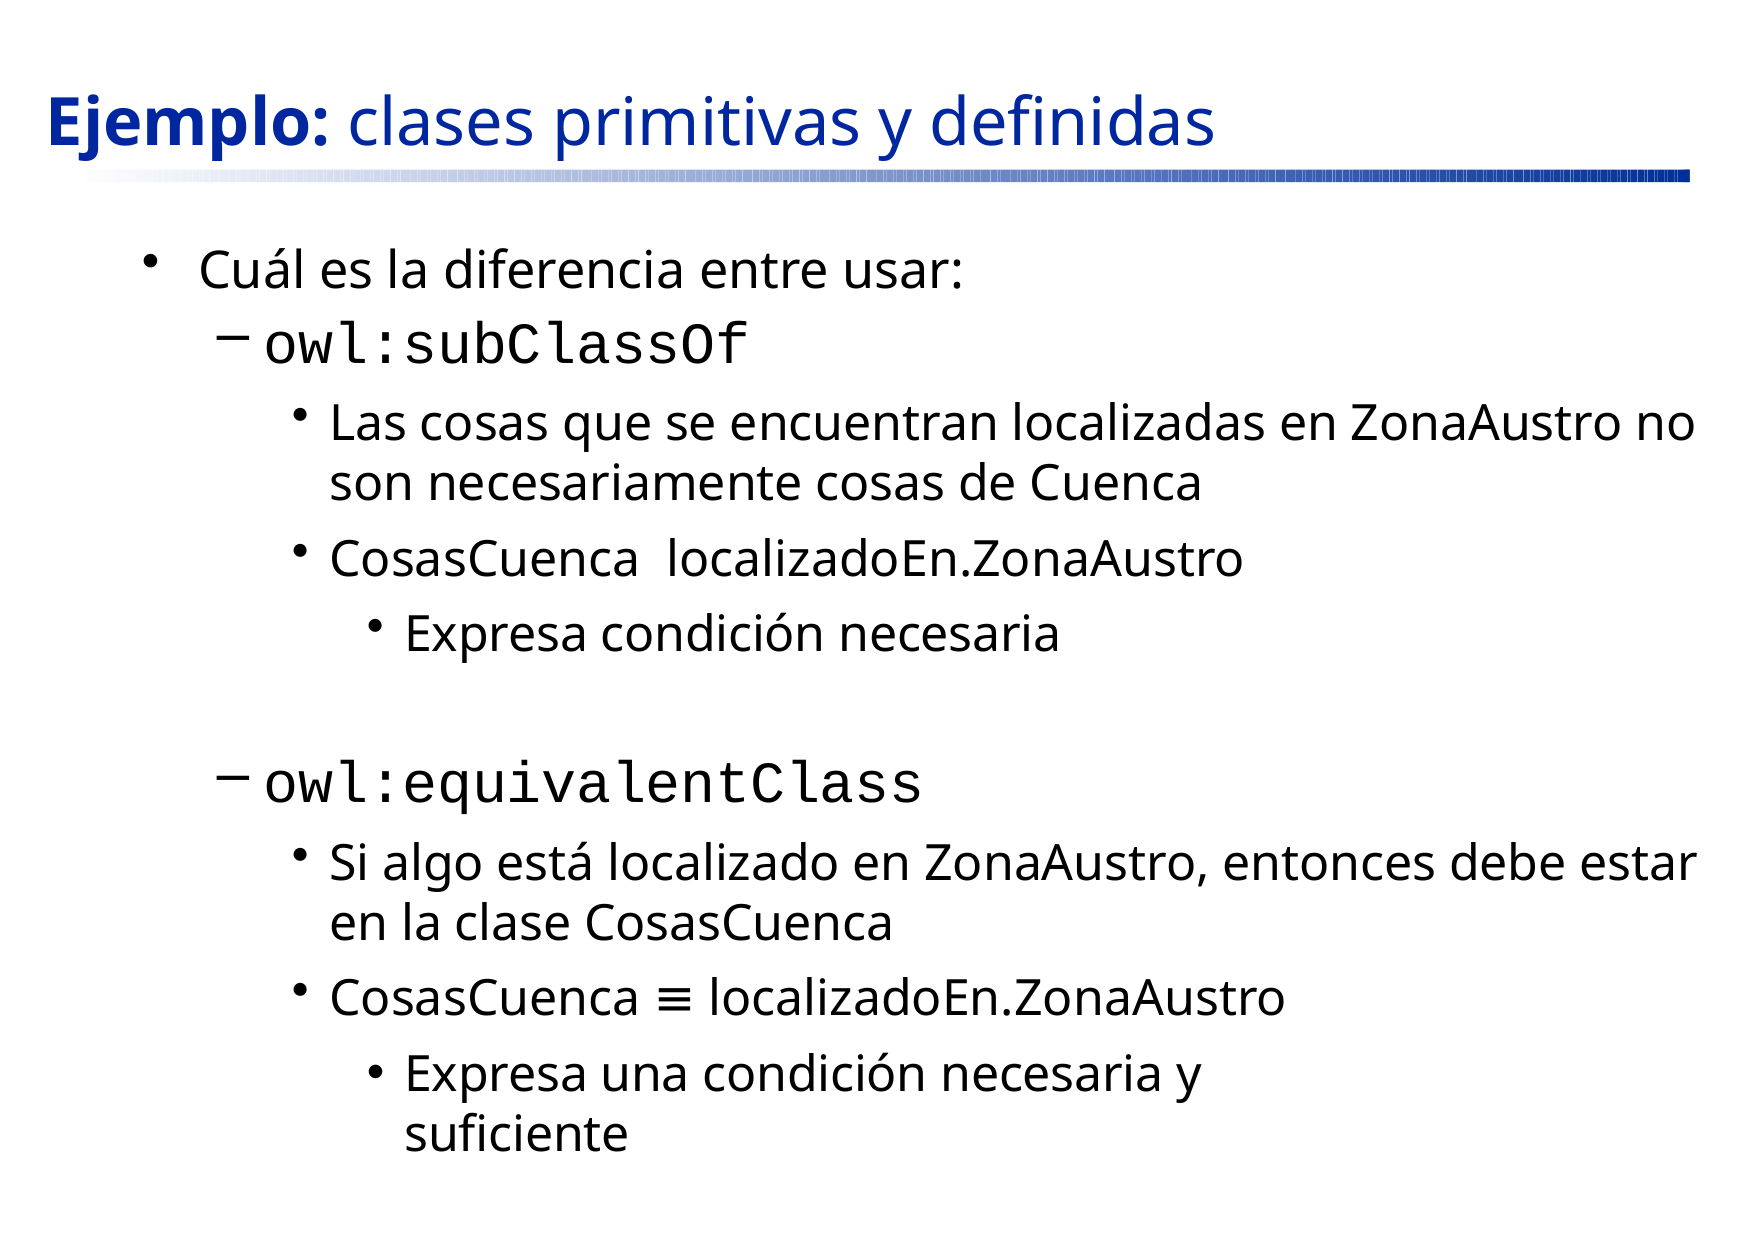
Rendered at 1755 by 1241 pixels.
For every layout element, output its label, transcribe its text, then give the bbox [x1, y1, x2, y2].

title Ejemplo: clases primitivas y definidas [43, 77, 1728, 287]
text_box [64, 760, 1690, 902]
